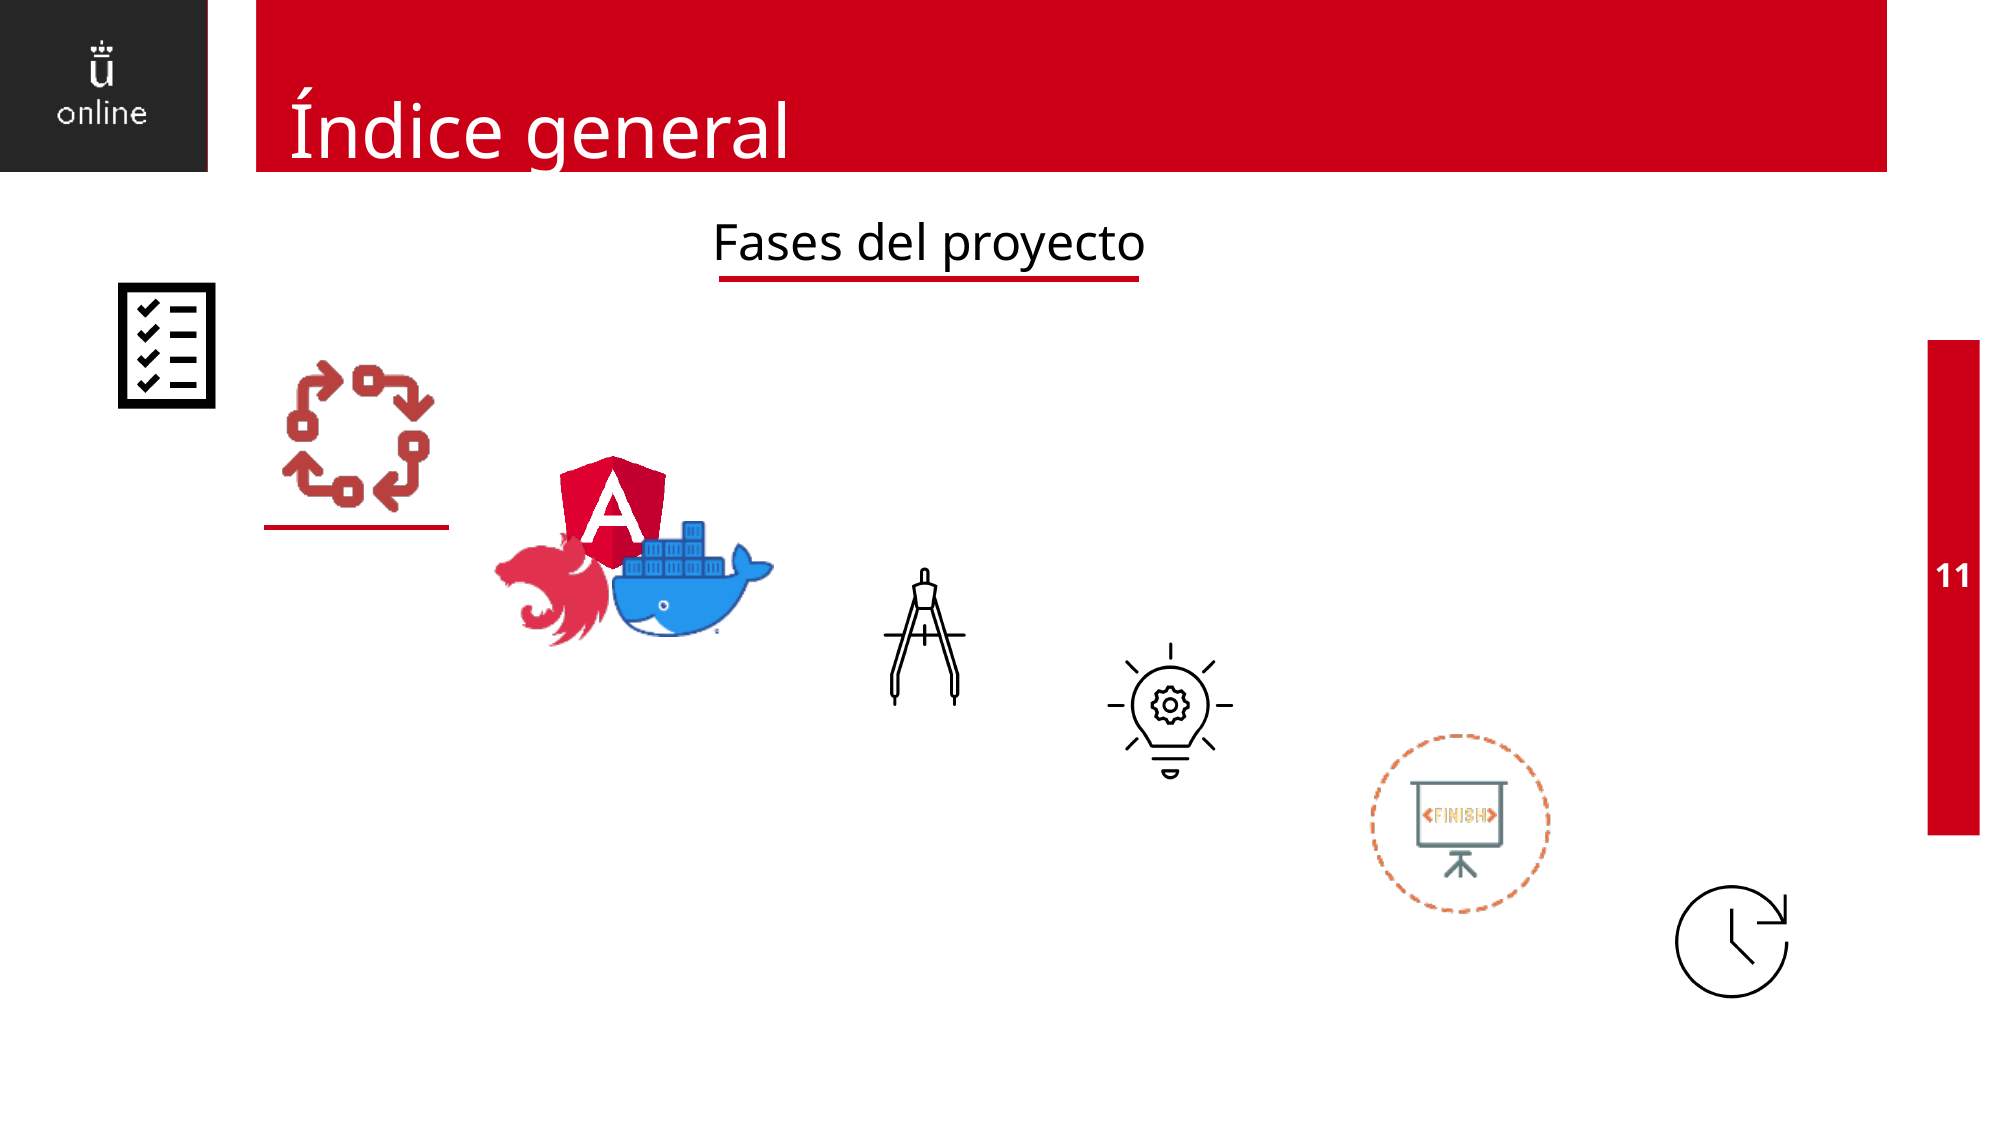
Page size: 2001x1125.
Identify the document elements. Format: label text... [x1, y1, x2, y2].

picture [1361, 730, 1555, 943]
picture [849, 560, 1001, 712]
picture [1655, 866, 1807, 1018]
picture [90, 269, 242, 421]
slide_number 11 [1898, 544, 2000, 605]
title Índice general [274, 9, 1829, 182]
picture [1096, 635, 1248, 787]
picture [40, 26, 164, 150]
picture [476, 438, 775, 654]
picture [266, 344, 450, 526]
text_box Fases del proyecto [612, 203, 1247, 278]
